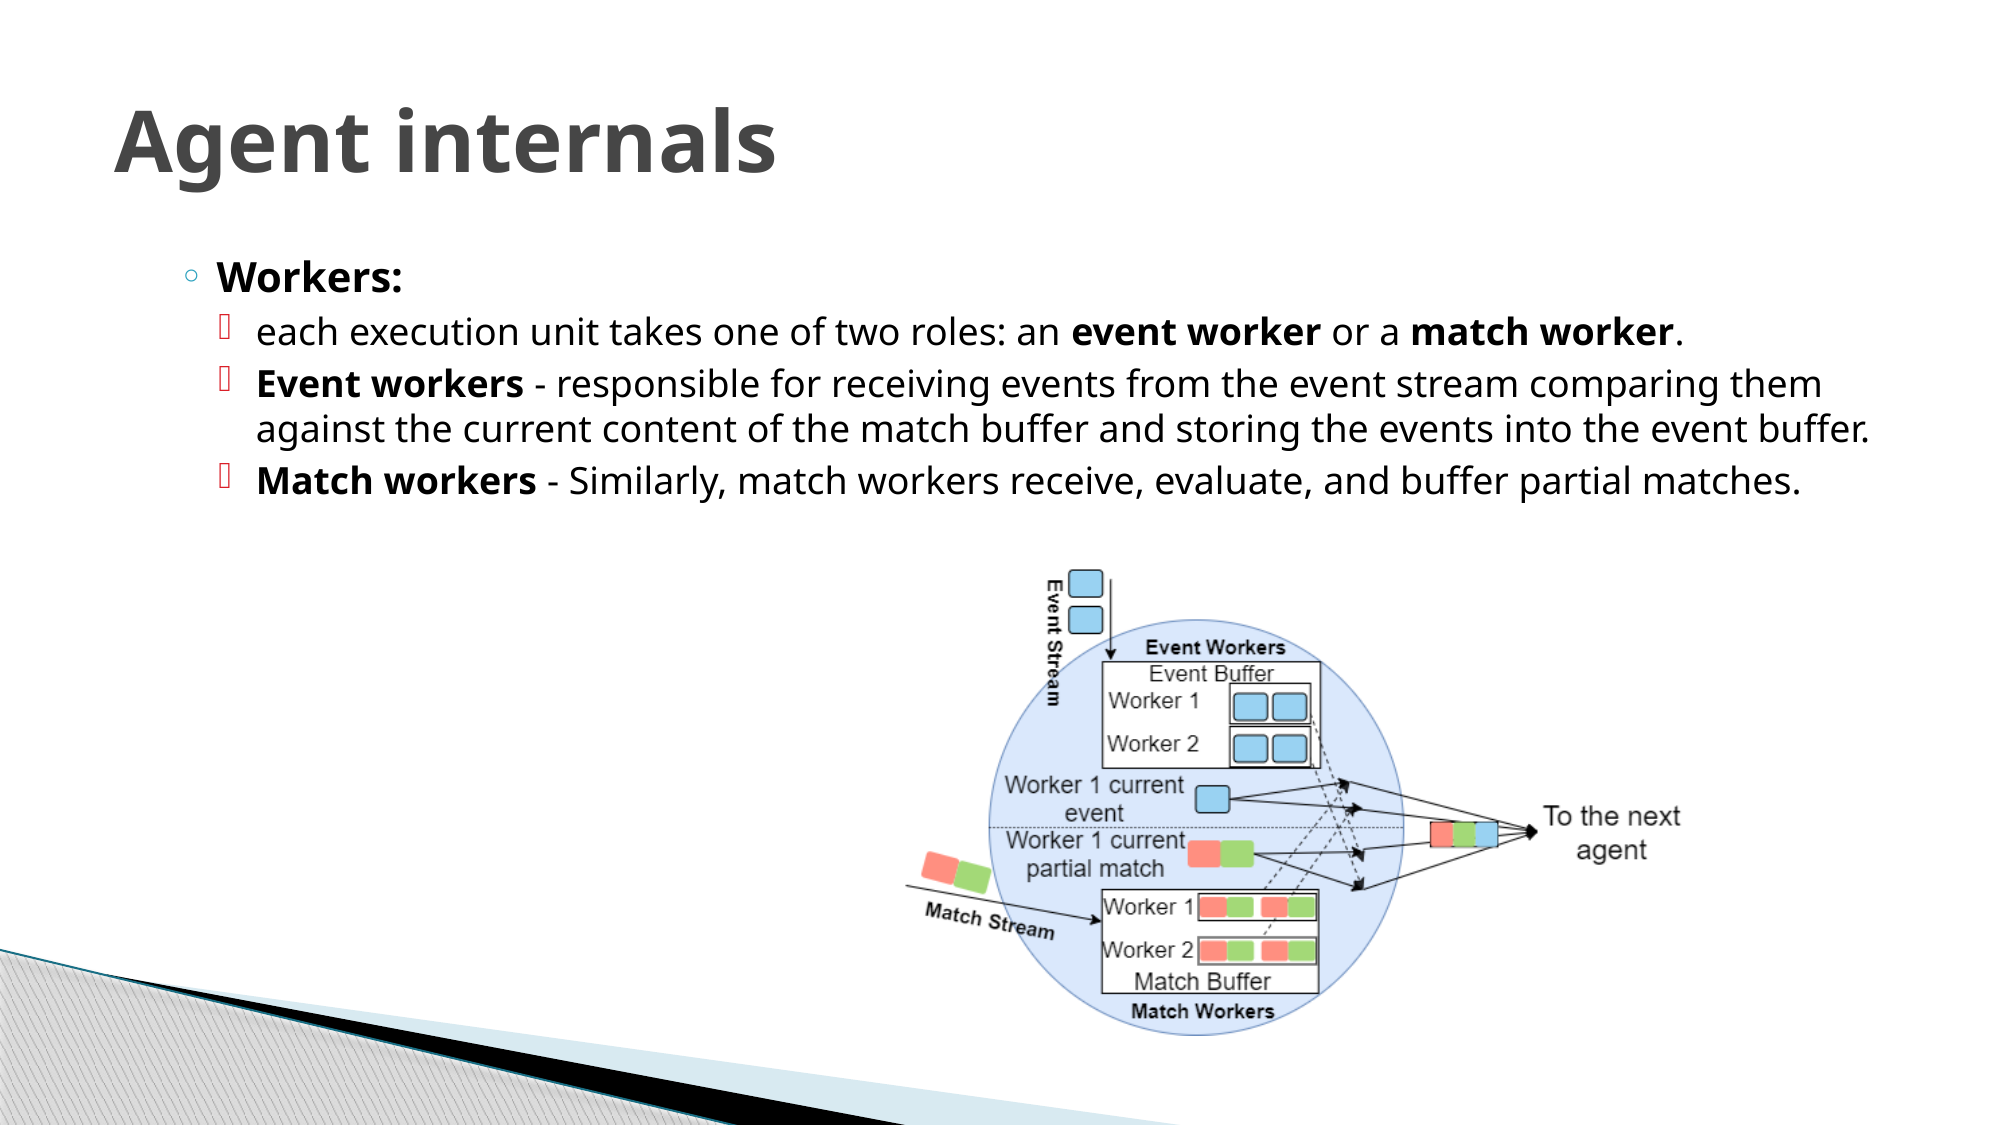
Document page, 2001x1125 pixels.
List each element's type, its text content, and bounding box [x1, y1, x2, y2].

title Agent internals [99, 45, 1900, 233]
picture [896, 544, 1687, 1036]
list Workers: each execution unit takes one of two roles: an event worker or a match worker. Event workers - responsible for receiving events from the event stream comparing them against the current content of the match buffer and storing the events into the event buffer. Match workers - Similarly, match workers receive, evaluate, and buffer partial matches. [99, 243, 1900, 986]
